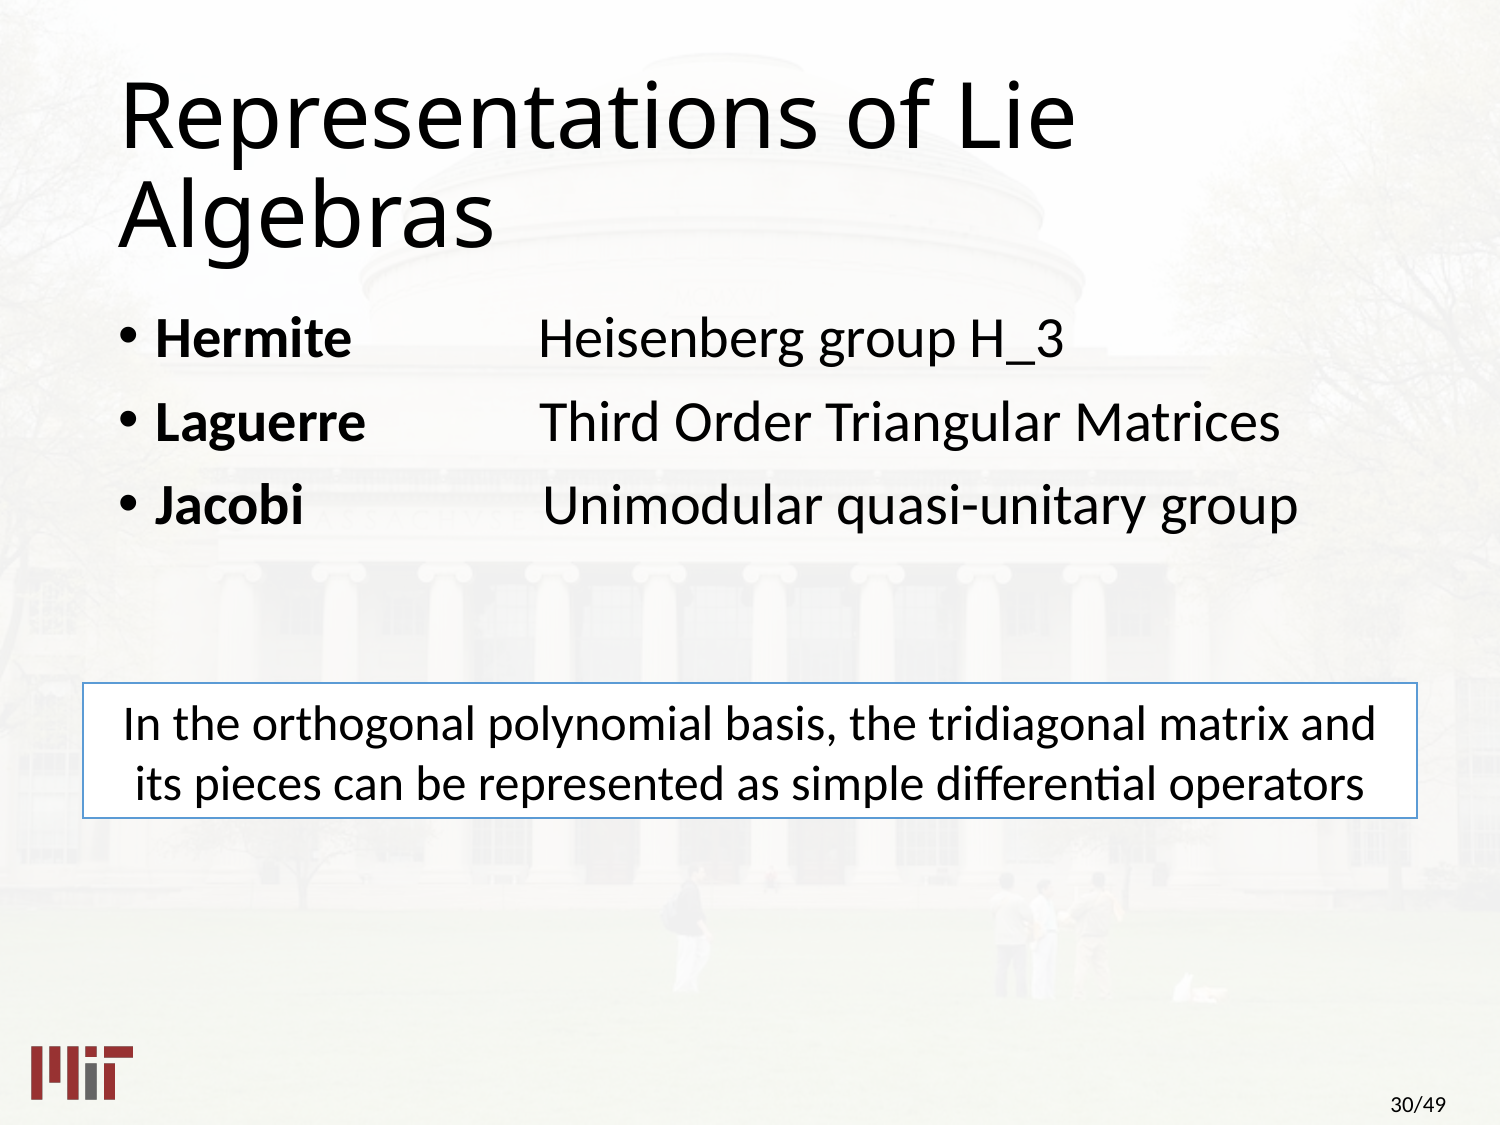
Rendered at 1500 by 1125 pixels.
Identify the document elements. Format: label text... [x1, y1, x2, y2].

title Representations of Lie Algebras [103, 59, 1397, 278]
text_box In the orthogonal polynomial basis, the tridiagonal matrix and its pieces can be represented as simple differential operators [82, 682, 1418, 819]
picture [26, 1042, 137, 1103]
list Hermite Heisenberg group H_3 Laguerre Third Order Triangular Matrices Jacobi Unimodular quasi-unitary group [103, 299, 1397, 597]
